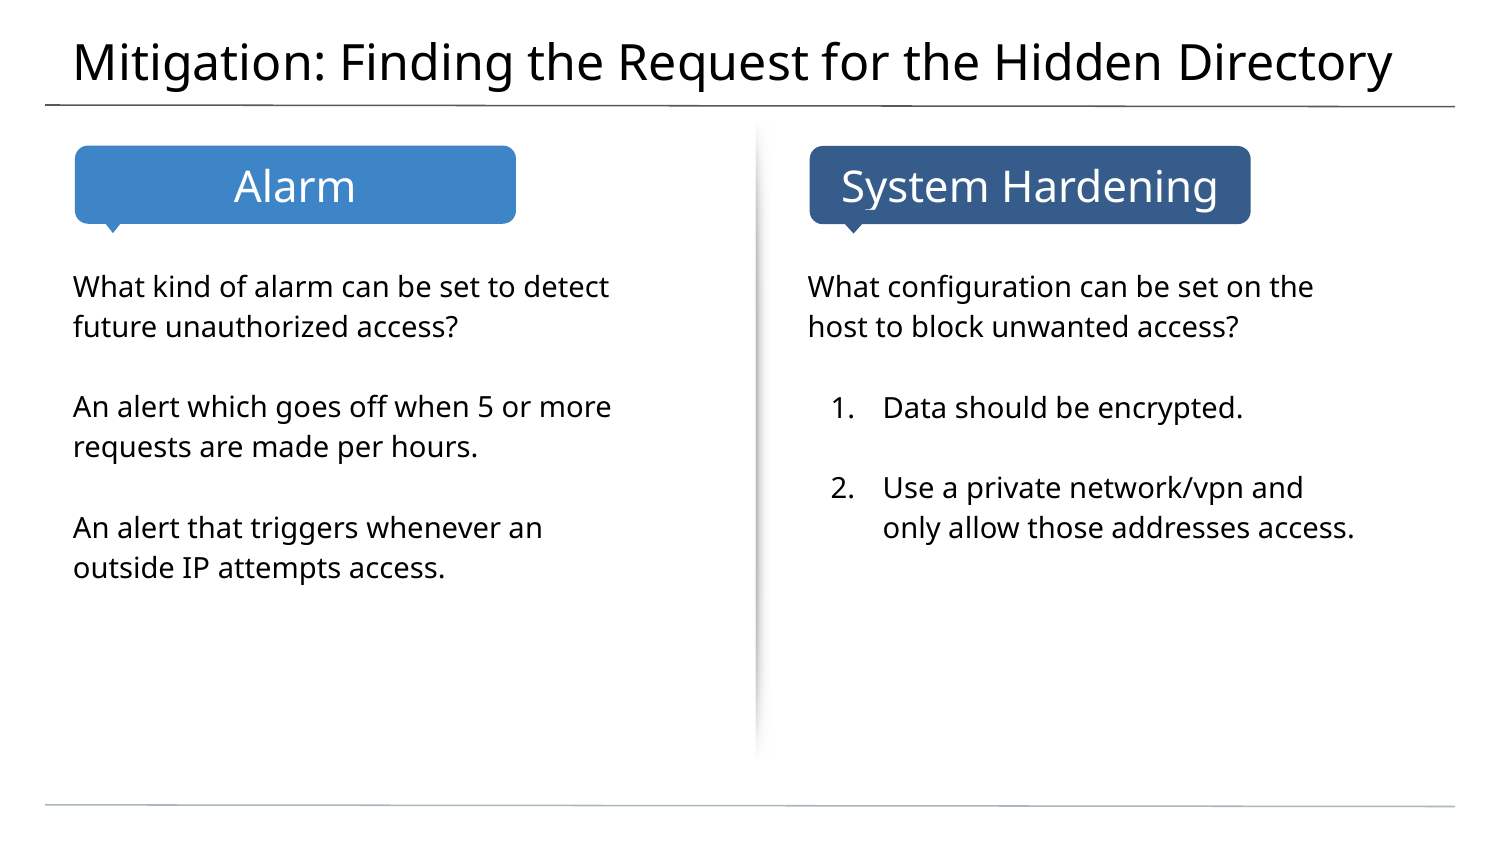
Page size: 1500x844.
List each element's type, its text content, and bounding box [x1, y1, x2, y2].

subtitle What configuration can be set on the host to block unwanted access? Data should be encrypted. Use a private network/vpn and only allow those addresses access. [732, 263, 1438, 805]
picture [703, 107, 839, 782]
subtitle What kind of alarm can be set to detect future unauthorized access? An alert which goes off when 5 or more requests are made per hours. An alert that triggers whenever an outside IP attempts access. [0, 262, 704, 805]
title Mitigation: Finding the Request for the Hidden Directory [0, 0, 1500, 88]
